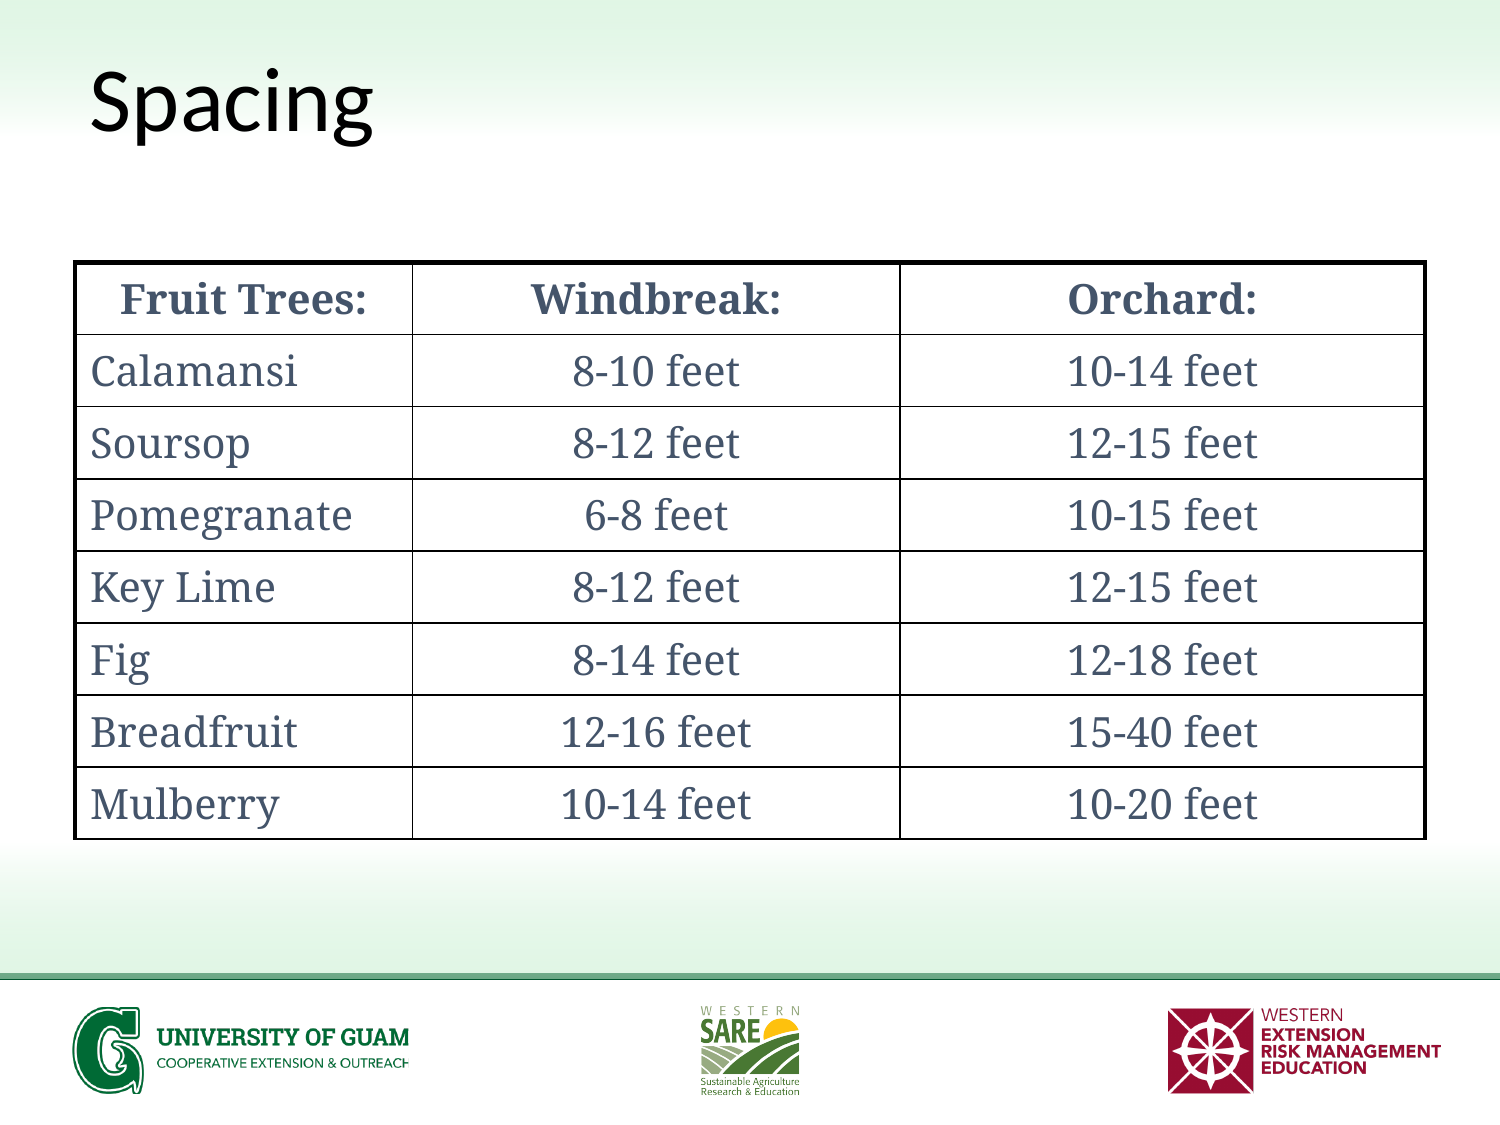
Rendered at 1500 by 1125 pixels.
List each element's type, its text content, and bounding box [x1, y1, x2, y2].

table_cell 6-8 feet [413, 480, 899, 550]
table_cell Mulberry [77, 768, 412, 838]
table_cell Breadfruit [77, 696, 412, 766]
table_cell Soursop [77, 407, 412, 478]
table_cell 10-14 feet [901, 335, 1423, 406]
table_cell 12-16 feet [413, 696, 899, 766]
table_cell Fig [77, 624, 412, 694]
table_cell 10-14 feet [413, 768, 899, 838]
title Spacing [75, 45, 1425, 233]
table_cell 8-14 feet [413, 624, 899, 694]
table_cell 12-15 feet [901, 407, 1423, 478]
table_cell Key Lime [77, 552, 412, 622]
table_cell 15-40 feet [901, 696, 1423, 766]
table_cell Pomegranate [77, 480, 412, 550]
table_cell 8-12 feet [413, 552, 899, 622]
table_header Windbreak: [413, 265, 899, 334]
table_cell Calamansi [77, 335, 412, 406]
picture [689, 994, 811, 1107]
table_cell 10-15 feet [901, 480, 1423, 550]
table_cell 12-15 feet [901, 552, 1423, 622]
table_cell 8-10 feet [413, 335, 899, 406]
table_cell 10-20 feet [901, 768, 1423, 838]
table_cell 12-18 feet [901, 624, 1423, 694]
picture [1168, 1008, 1441, 1094]
table_header Fruit Trees: [77, 265, 412, 334]
table_header Orchard: [901, 265, 1423, 334]
table_cell 8-12 feet [413, 407, 899, 478]
